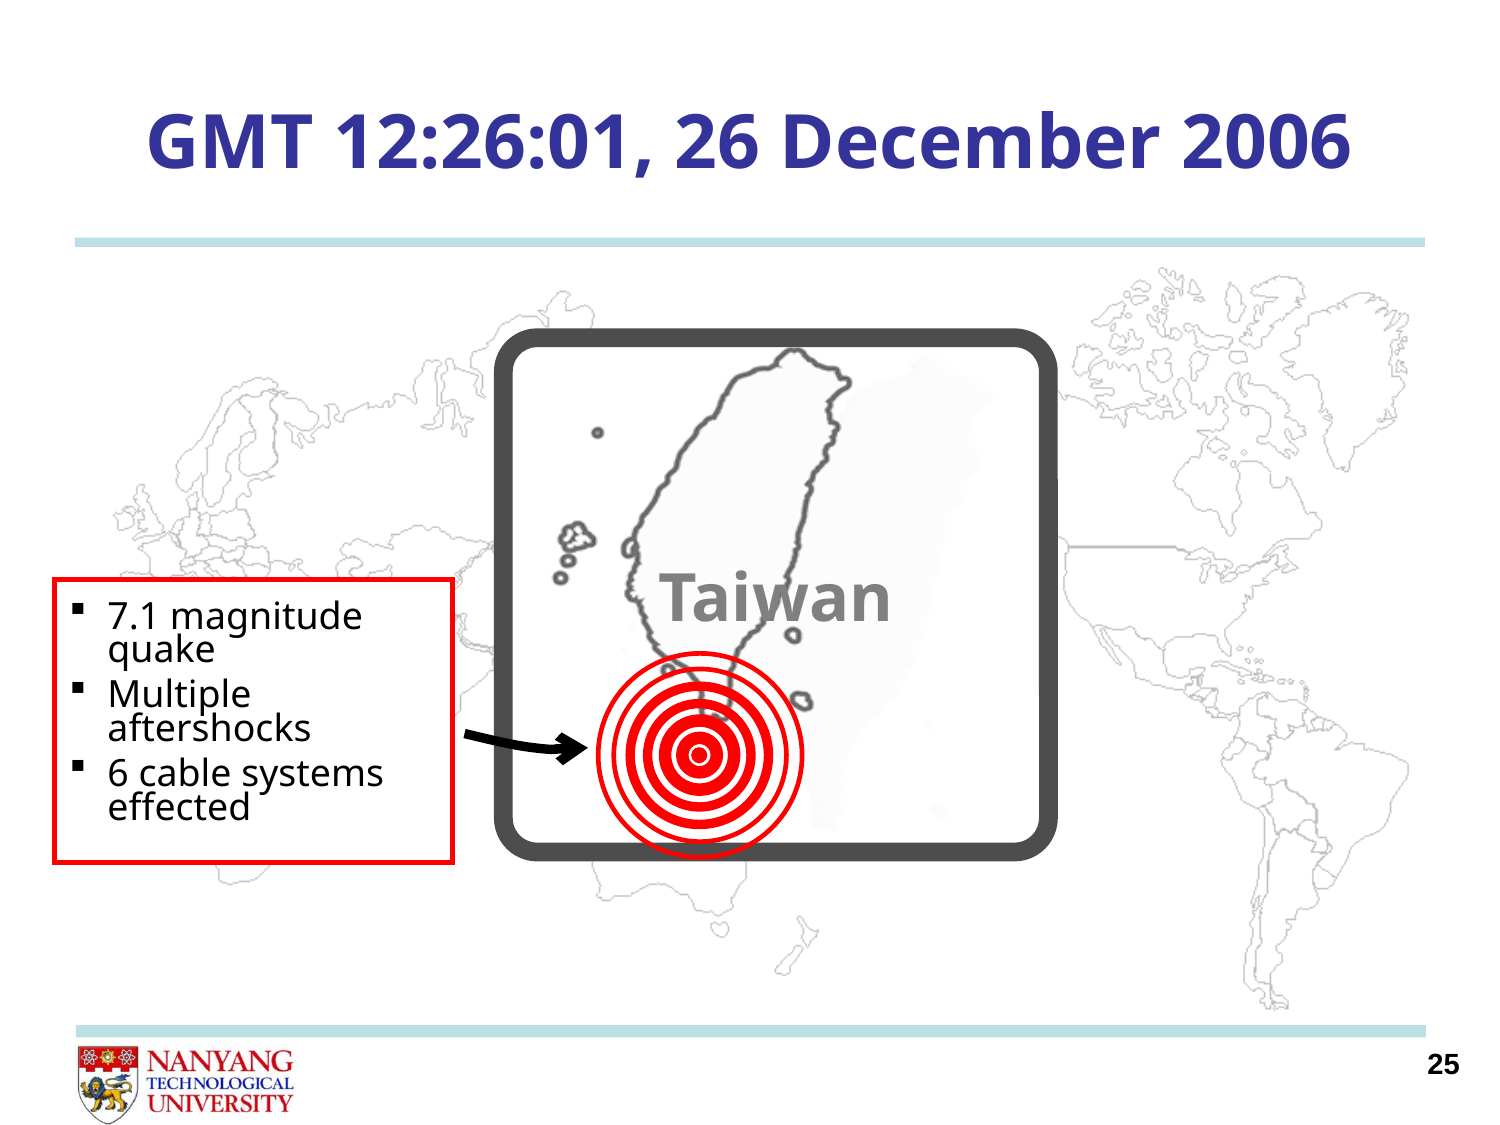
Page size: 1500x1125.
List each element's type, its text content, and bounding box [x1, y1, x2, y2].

picture [75, 1045, 296, 1125]
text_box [597, 653, 803, 858]
picture [47, 246, 1453, 1026]
slide_number 25 [1374, 1037, 1476, 1101]
title GMT 12:26:01, 26 December 2006 [74, 44, 1426, 233]
